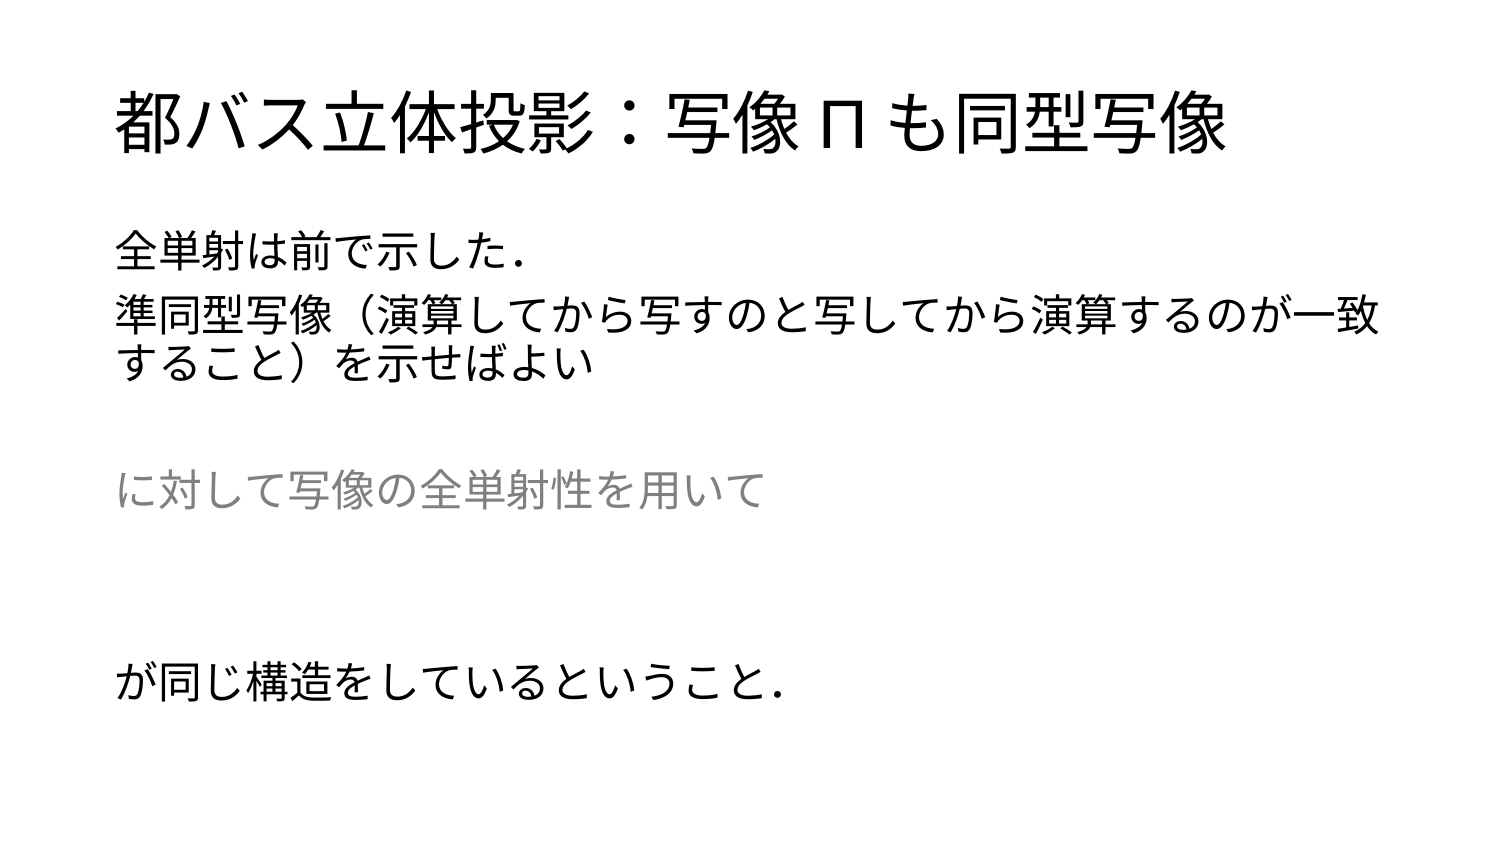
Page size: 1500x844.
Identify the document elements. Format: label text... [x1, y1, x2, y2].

title 都バス立体投影：写像Πも同型写像 [103, 44, 1397, 208]
